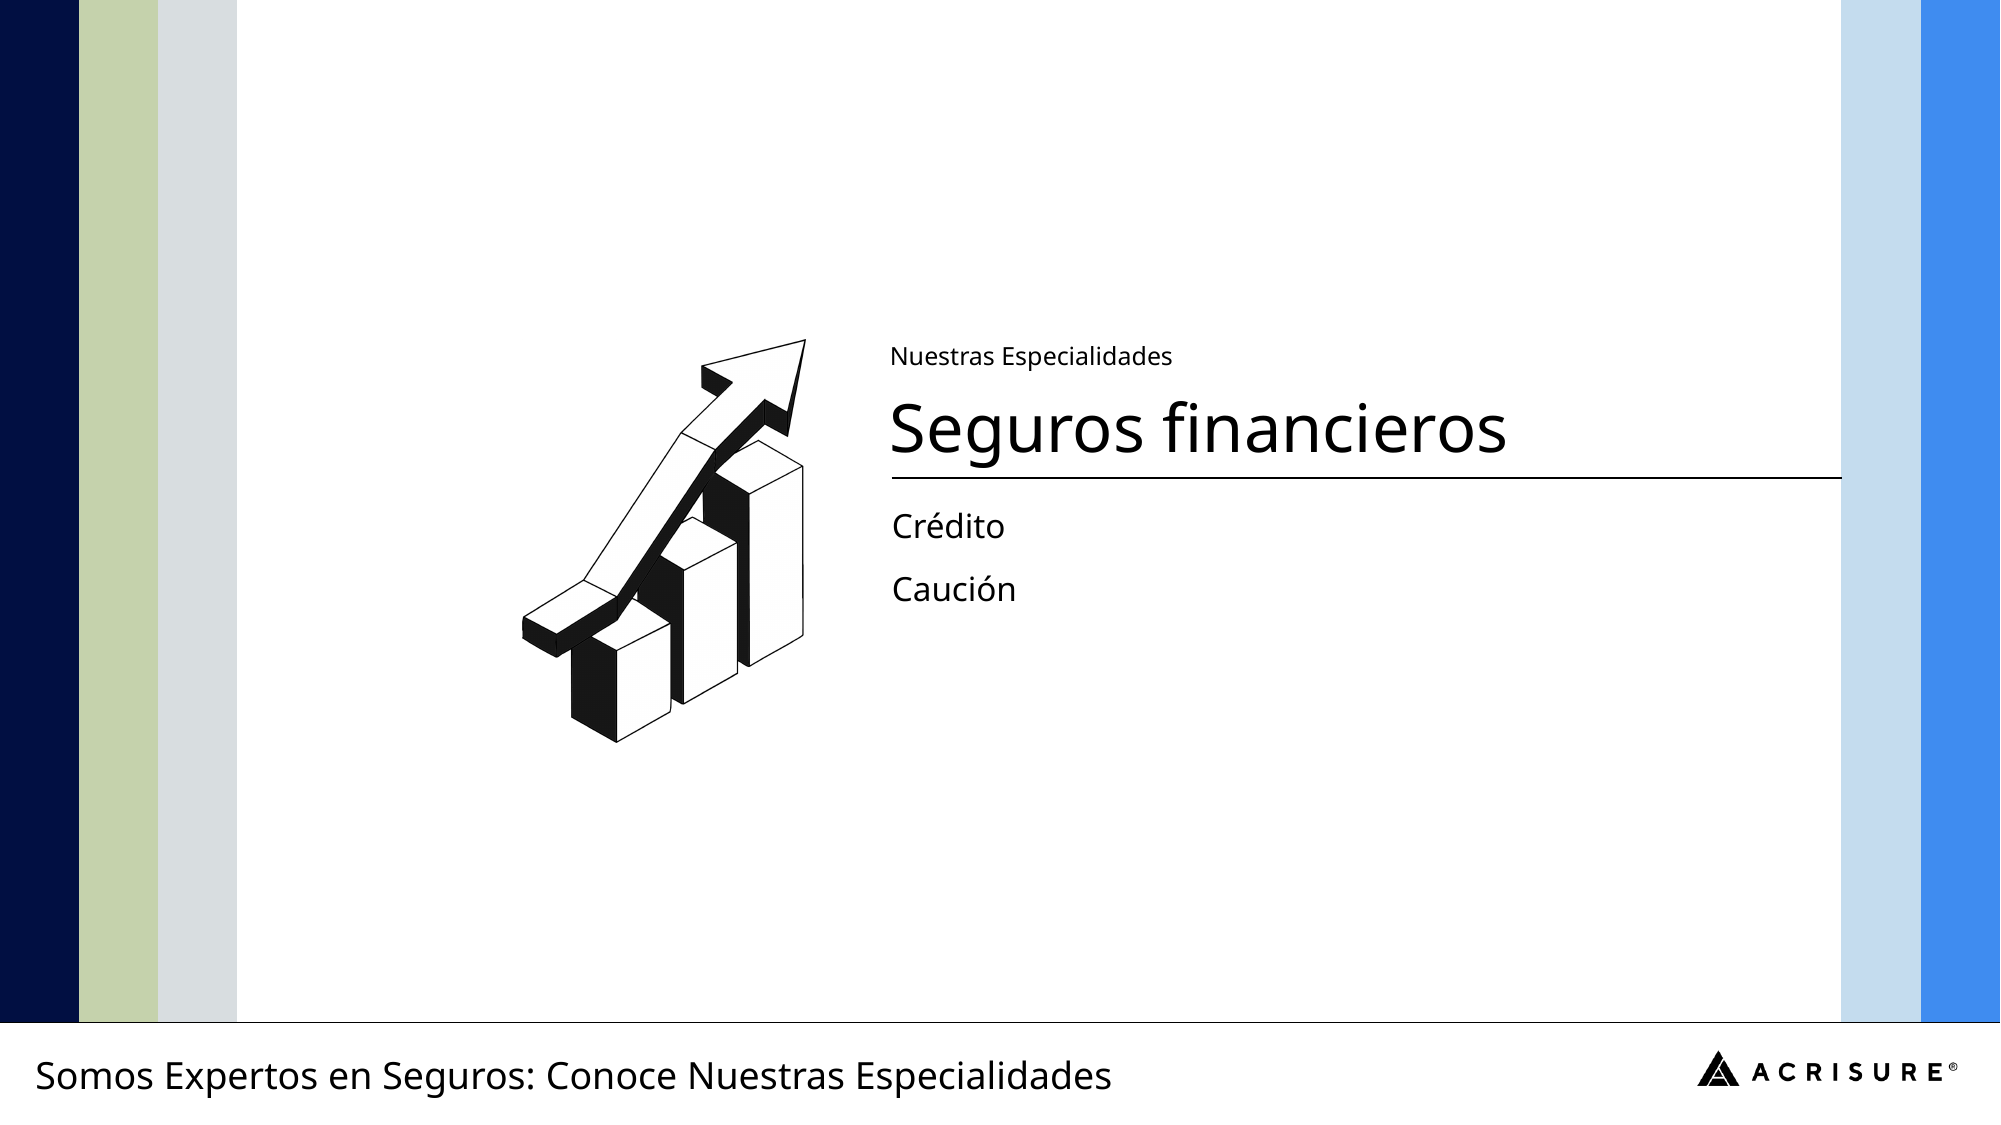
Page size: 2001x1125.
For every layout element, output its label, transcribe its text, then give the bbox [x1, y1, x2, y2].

text_box Nuestras Especialidades [875, 333, 1638, 378]
text_box Crédito Caución [875, 478, 1641, 615]
text_box Seguros financieros [875, 378, 1638, 474]
picture [522, 339, 806, 743]
text_box Somos Expertos en Seguros: Conoce Nuestras Especialidades [20, 1044, 1728, 1105]
picture [1695, 1050, 1959, 1086]
picture [1841, 0, 2000, 1022]
picture [0, 0, 237, 1022]
